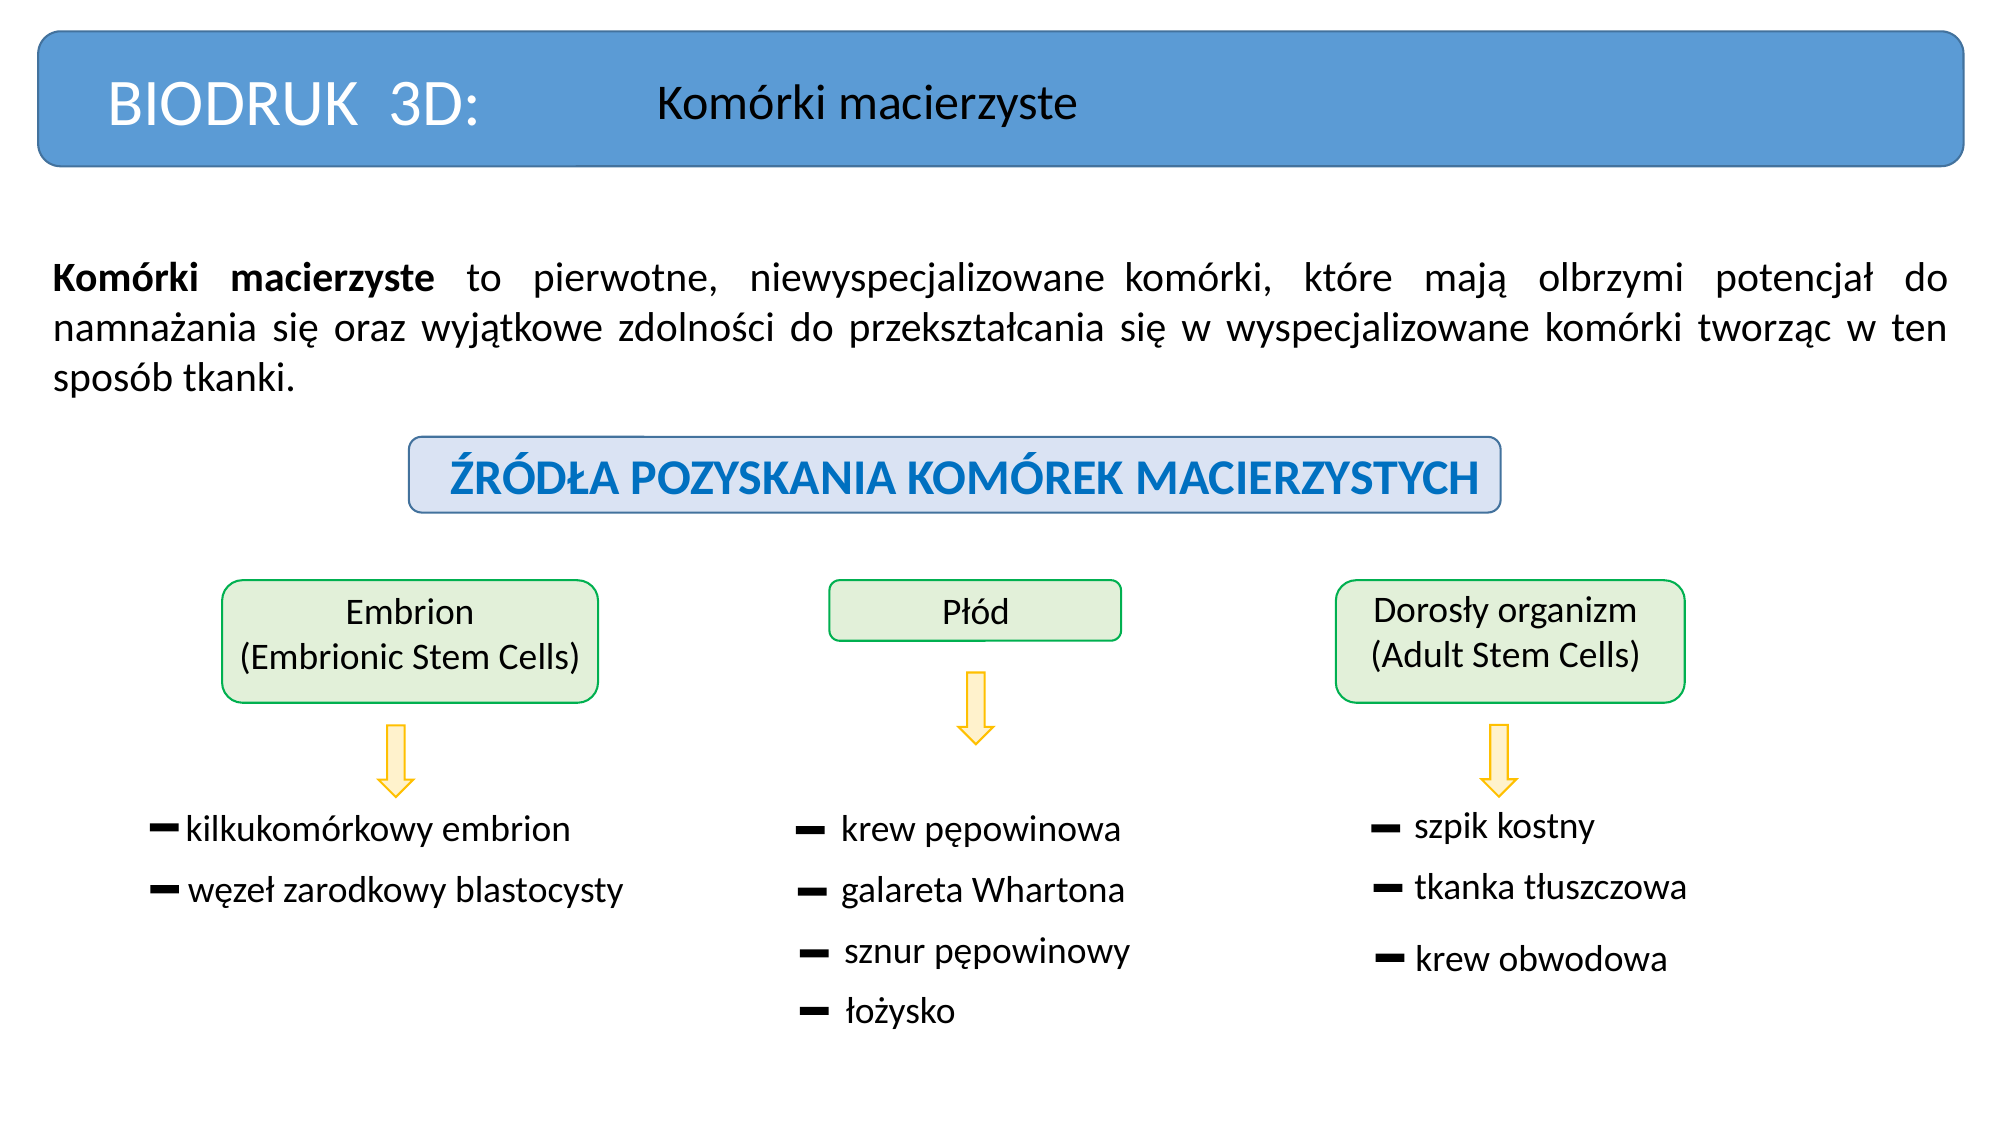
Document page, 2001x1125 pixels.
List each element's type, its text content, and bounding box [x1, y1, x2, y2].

text_box [37, 30, 1965, 168]
text_box Komórki macierzyste to pierwotne, niewyspecjalizowane komórki, które mają olbrzymi potencjał do namnażania się oraz wyjątkowe zdolności do przekształcania się w wyspecjalizowane komórki tworząc w ten sposób tkanki. [38, 242, 1964, 407]
text_box [1373, 883, 1403, 893]
text_box galareta Whartona [826, 857, 1141, 918]
text_box [407, 435, 1495, 514]
text_box [1334, 579, 1686, 704]
text_box [1479, 723, 1519, 799]
text_box tkanka tłuszczowa [1399, 854, 1703, 915]
text_box Dorosły organizm (Adult Stem Cells) [1355, 577, 1656, 683]
text_box węzeł zarodkowy blastocysty [173, 857, 640, 918]
text_box sznur pępowinowy [829, 918, 1165, 978]
text_box Komórki macierzyste [642, 61, 1095, 137]
text_box [1496, 438, 1502, 511]
text_box [797, 887, 828, 897]
text_box BIODRUK 3D: [92, 50, 497, 146]
text_box kilkukomórkowy embrion [170, 797, 609, 857]
text_box [799, 1006, 830, 1016]
text_box [375, 724, 416, 799]
text_box krew obwodowa [1400, 926, 1684, 987]
text_box ŹRÓDŁA POZYSKANIA KOMÓREK MACIERZYSTYCH [435, 436, 1496, 512]
text_box [149, 884, 180, 894]
text_box [221, 589, 600, 704]
text_box [828, 579, 1123, 642]
text_box [799, 948, 830, 958]
text_box [1375, 953, 1405, 963]
text_box [149, 822, 180, 832]
text_box szpik kostny [1399, 793, 1611, 854]
text_box [795, 825, 826, 835]
text_box łożysko [830, 978, 971, 1039]
text_box Embrion (Embrionic Stem Cells) [224, 580, 596, 685]
text_box krew pępowinowa [826, 797, 1137, 857]
text_box [1370, 823, 1401, 833]
text_box Płód [927, 580, 1026, 640]
text_box [955, 671, 996, 746]
